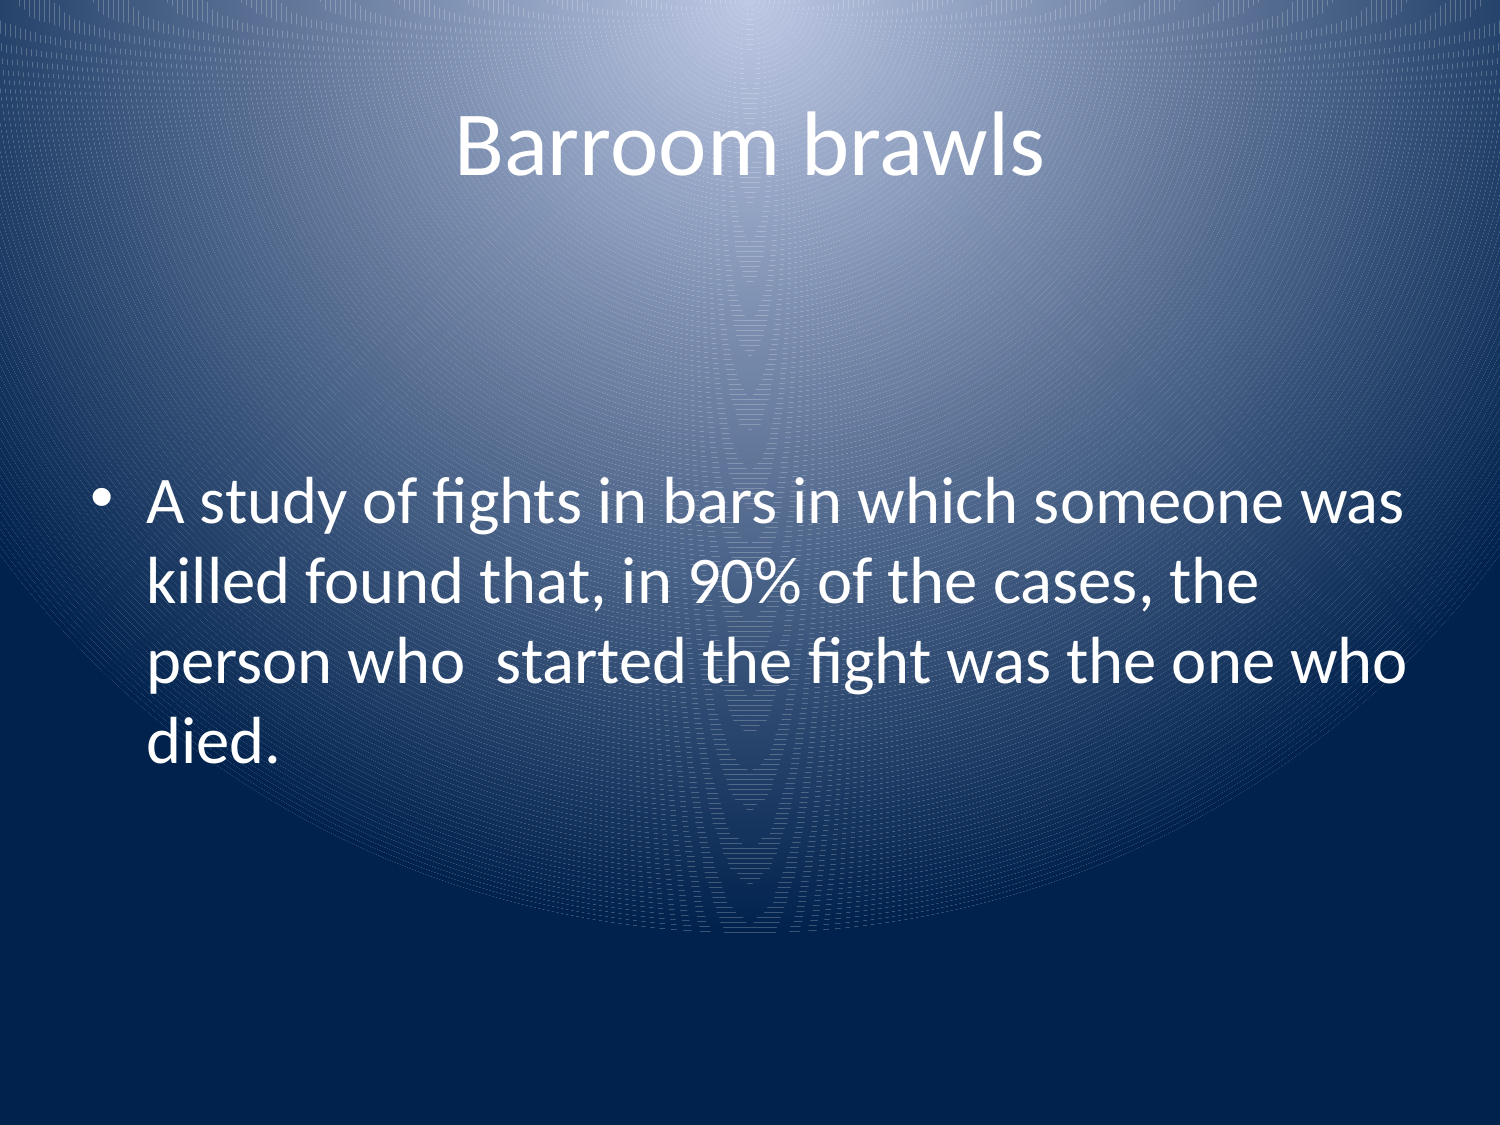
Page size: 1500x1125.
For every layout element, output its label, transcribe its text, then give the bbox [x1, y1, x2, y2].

title Barroom brawls [75, 45, 1425, 233]
list A study of fights in bars in which someone was killed found that, in 90% of the cases, the person who started the fight was the one who died. [75, 262, 1425, 1005]
